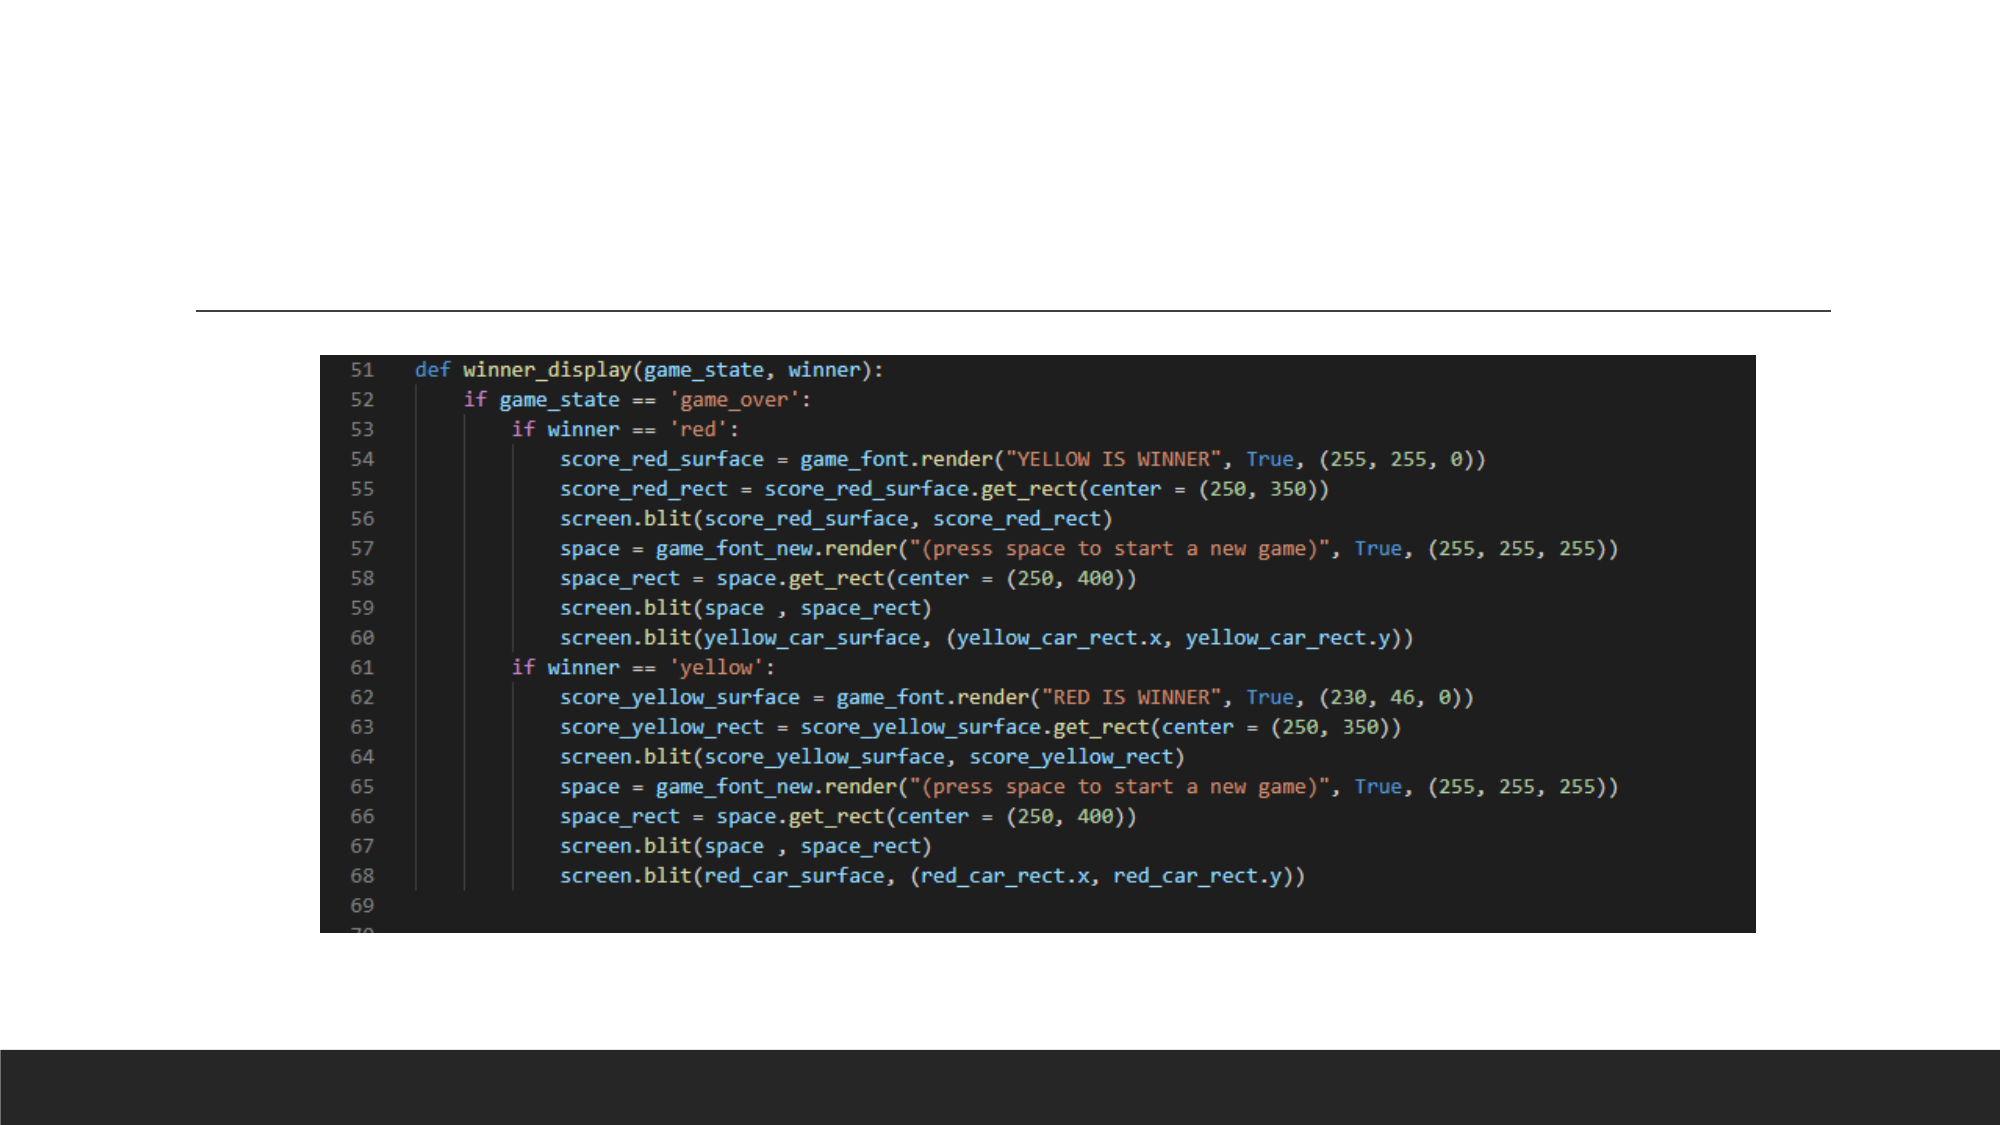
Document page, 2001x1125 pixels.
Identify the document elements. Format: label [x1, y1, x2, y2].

list [320, 354, 1756, 933]
